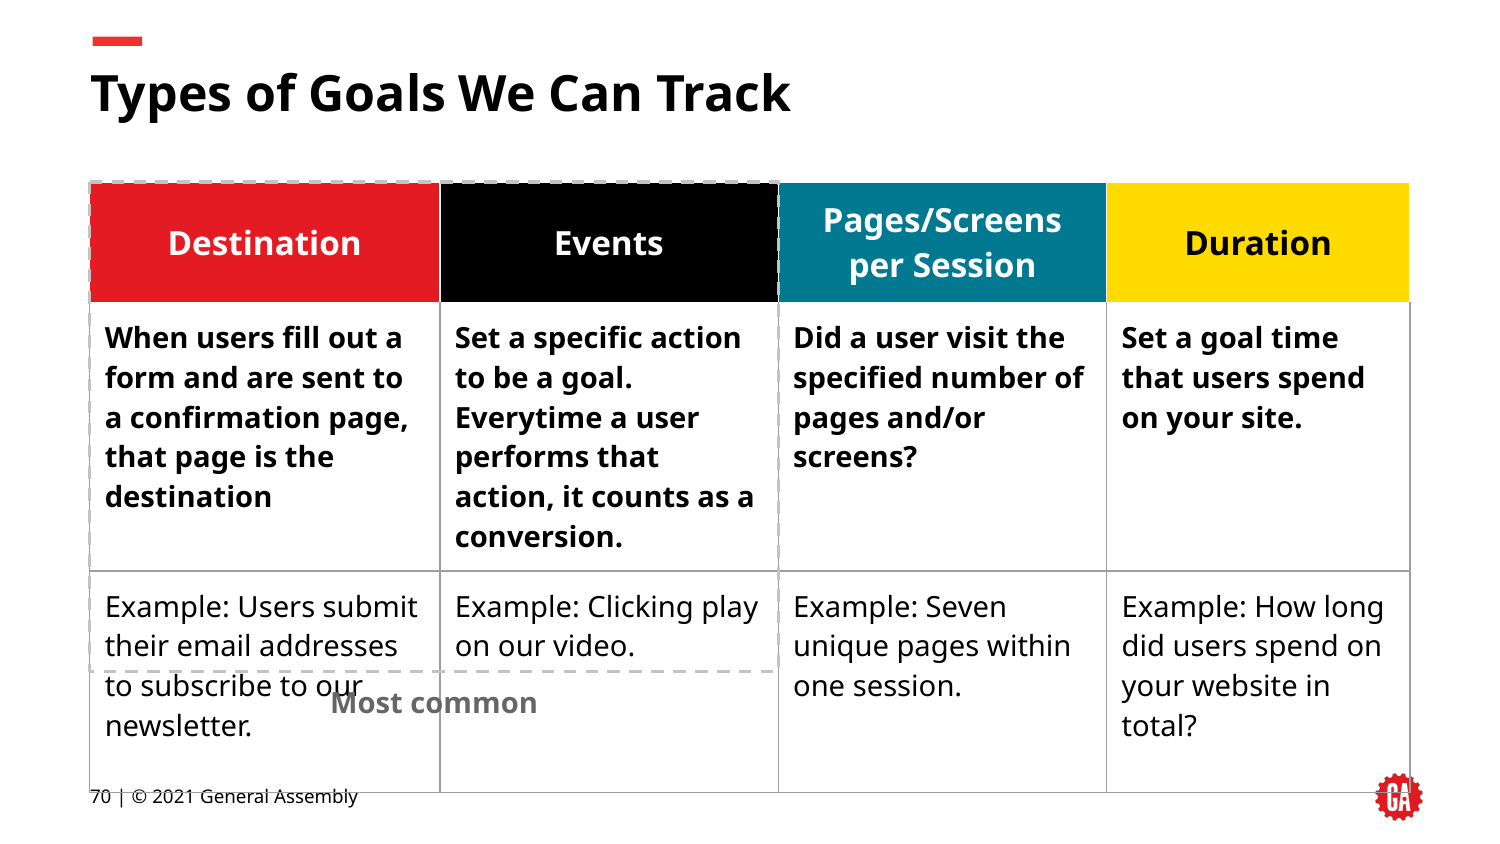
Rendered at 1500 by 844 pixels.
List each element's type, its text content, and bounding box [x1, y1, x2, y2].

table_cell Example: Users submit their email addresses to subscribe to our newsletter. [90, 672, 439, 792]
table_cell Did a user visit the specified number of pages and/or screens? [779, 303, 1106, 570]
table_cell Example: Seven unique pages within one session. [779, 572, 1106, 792]
table_header Duration [1107, 183, 1409, 302]
table_cell Set a goal time that users spend on your site. [1107, 303, 1409, 570]
table_header Pages/Screens per Session [779, 183, 1106, 302]
table_cell Example: How long did users spend on your website in total? [1107, 572, 1409, 792]
text_box [89, 182, 779, 672]
picture [1373, 771, 1425, 823]
text_box Most common [305, 681, 564, 723]
slide_number ‹#› | © 2021 General Assembly [75, 764, 465, 830]
title Types of Goals We Can Track [75, 46, 1473, 140]
table_cell Example: Clicking play on our video. [441, 672, 778, 792]
